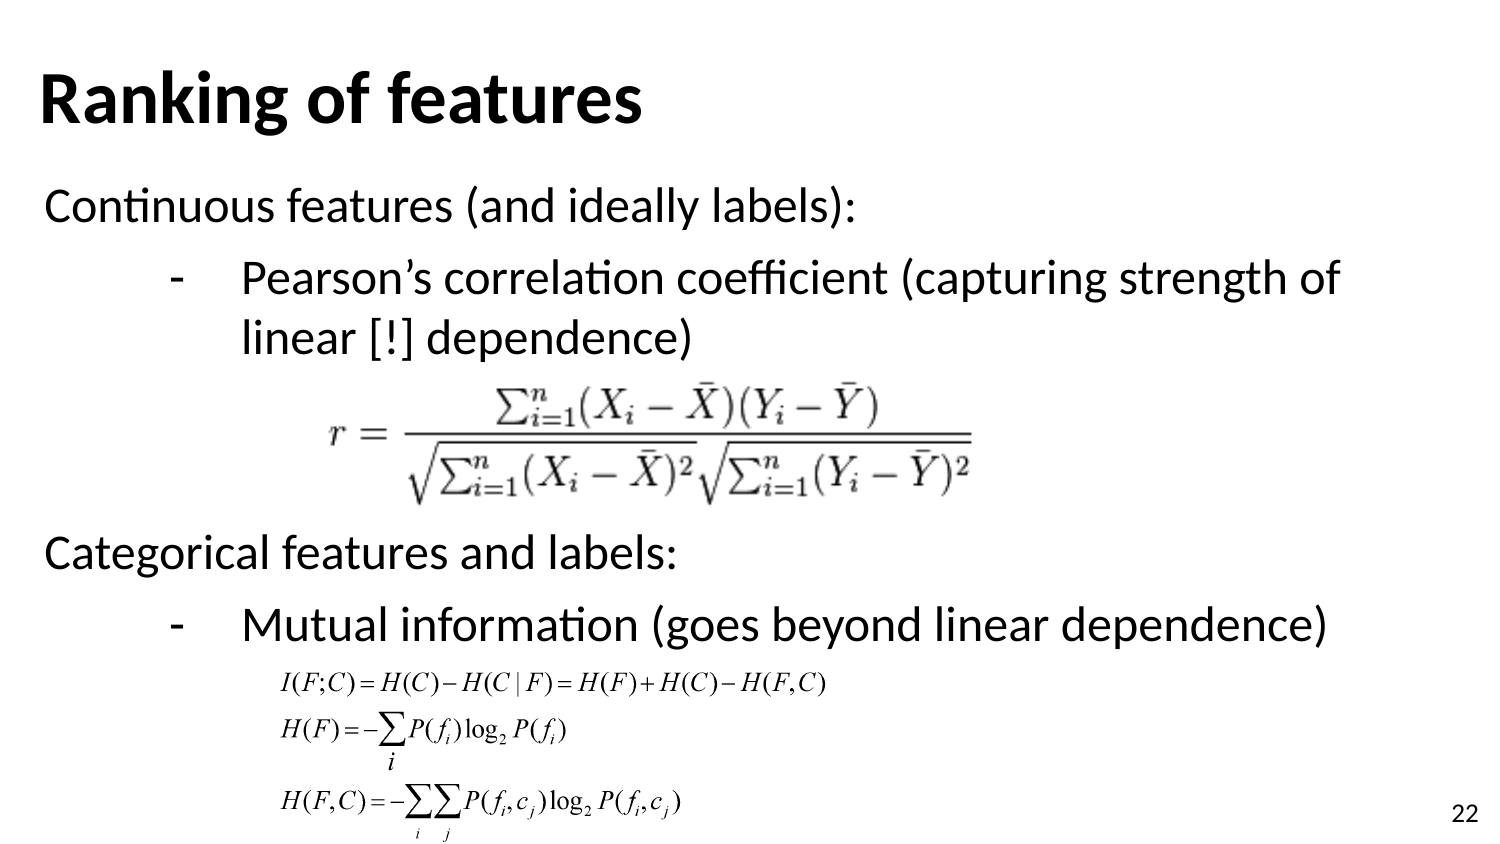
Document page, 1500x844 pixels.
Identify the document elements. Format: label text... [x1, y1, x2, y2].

picture [291, 368, 1025, 522]
picture [276, 667, 826, 843]
slide_number ‹#› [1403, 779, 1494, 844]
title Ranking of features [24, 37, 1388, 150]
list Continuous features (and ideally labels): Pearson’s correlation coefficient (capturing strength of linear [!] dependence) Categorical features and labels: Mutual information (goes beyond linear dependence) [29, 165, 1392, 784]
